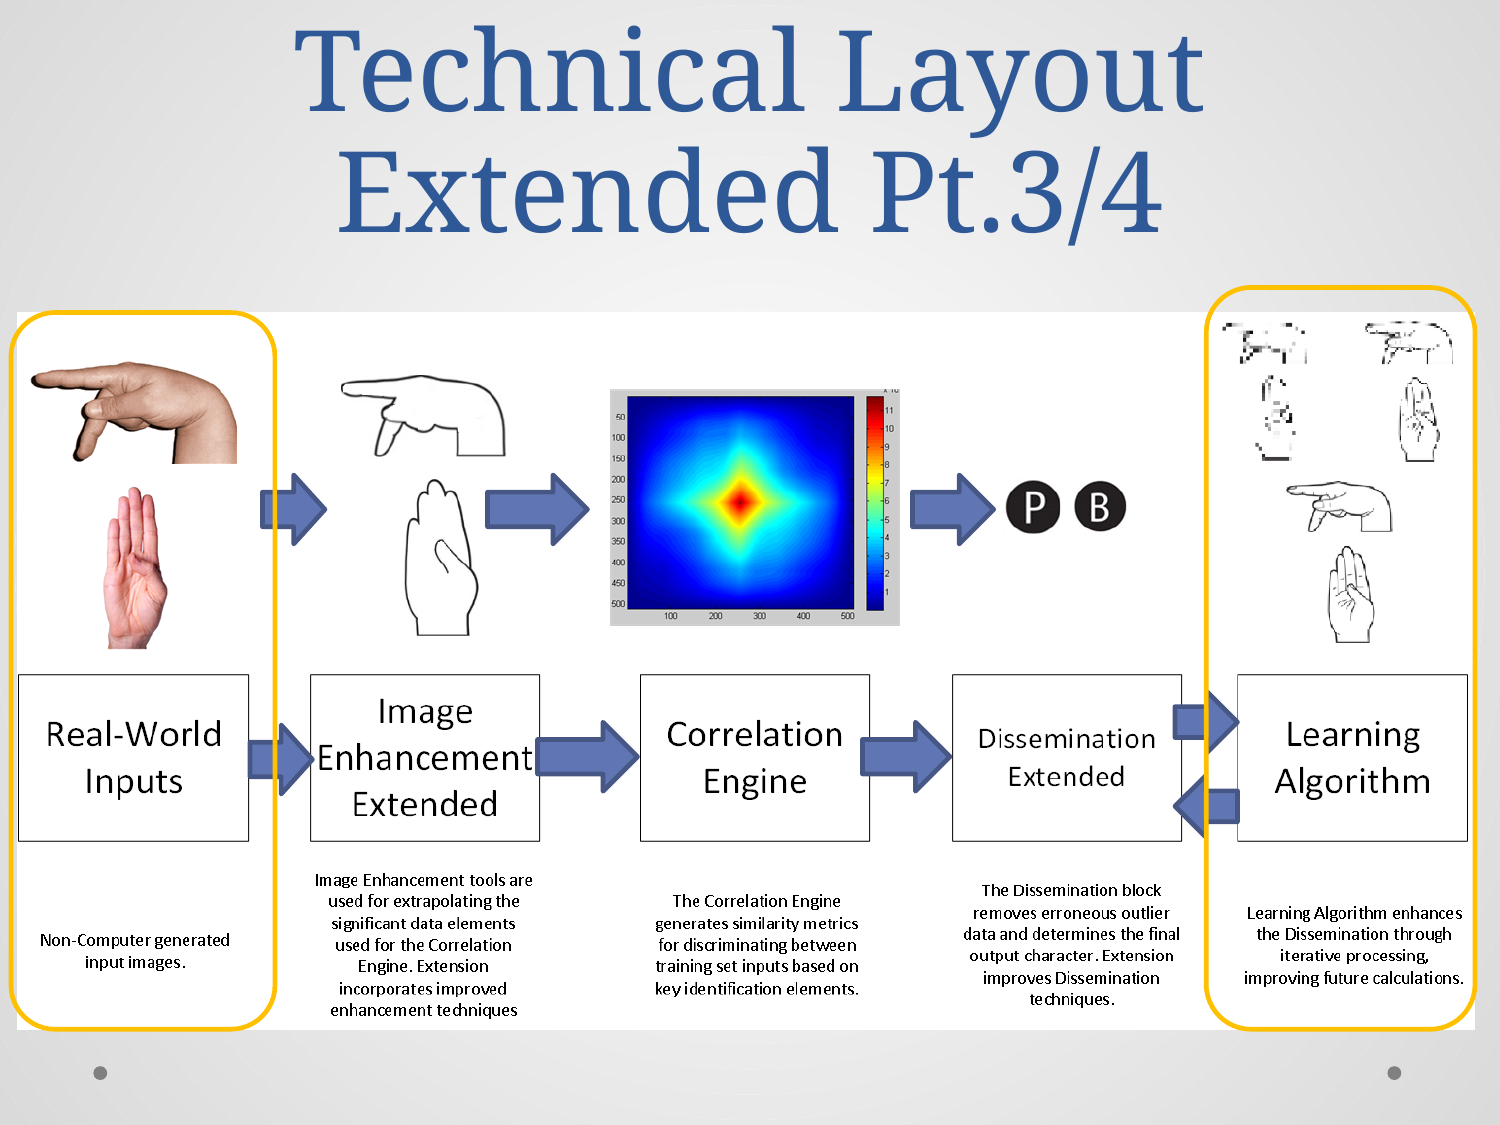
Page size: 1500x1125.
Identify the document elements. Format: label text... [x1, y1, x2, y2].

text_box [1209, 285, 1473, 311]
title Technical Layout Extended Pt.3/4 [75, 0, 1425, 263]
picture [16, 312, 1476, 1030]
